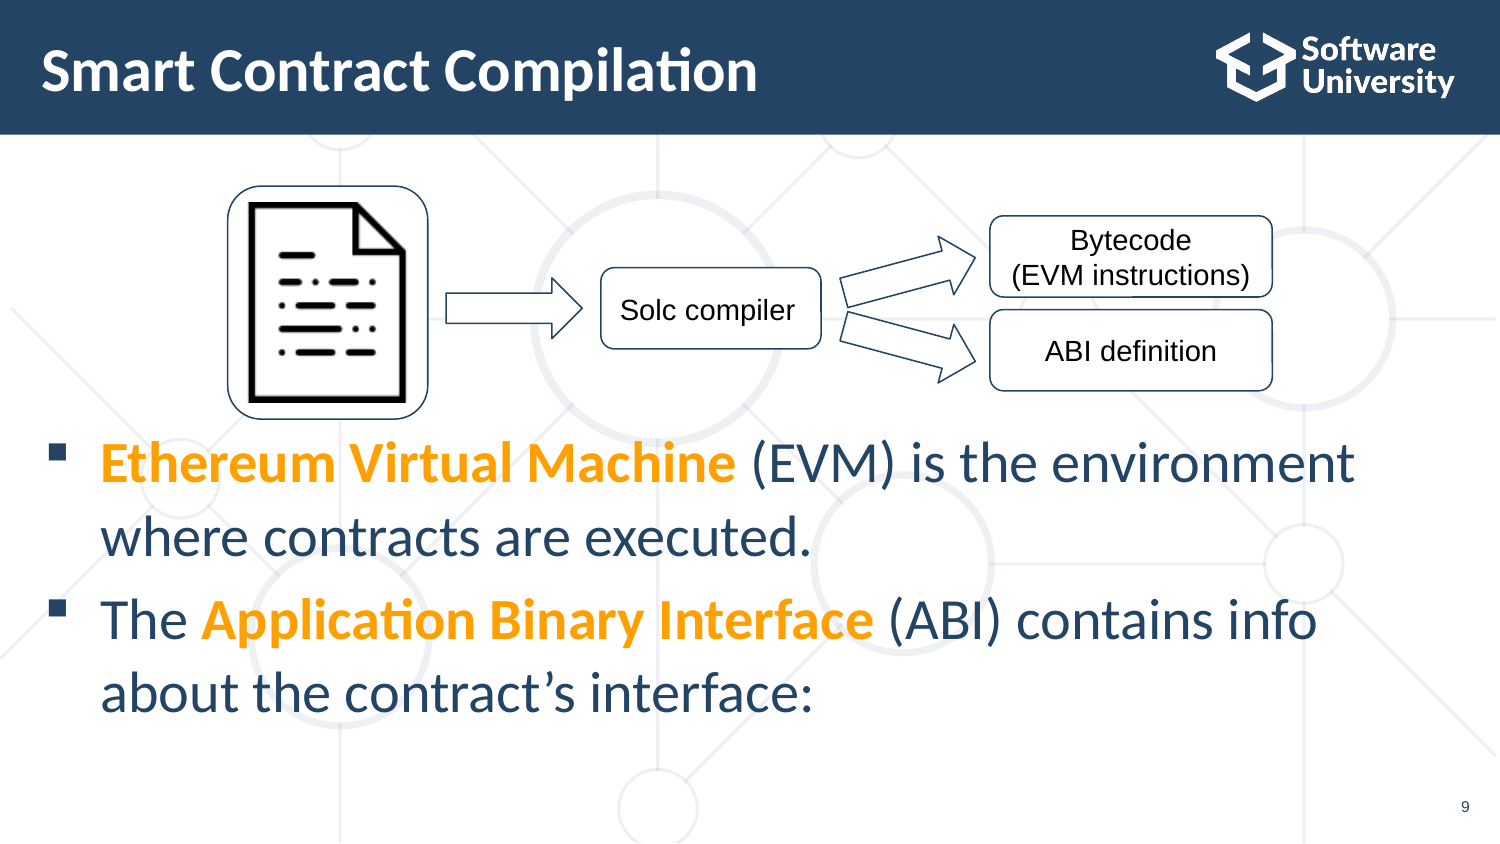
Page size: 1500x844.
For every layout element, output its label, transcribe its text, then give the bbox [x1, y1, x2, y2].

text_box Solc compiler [600, 267, 822, 349]
text_box Bytecode (EVM instructions) [989, 215, 1273, 298]
text_box ABI definition [989, 309, 1273, 391]
text_box [840, 311, 976, 383]
slide_number 9 [1423, 787, 1476, 825]
text_box [839, 236, 976, 308]
list Ethereum Virtual Machine (EVM) is the environment where contracts are executed. The Application Binary Interface (ABI) contains info about the contract’s interface: [26, 415, 1479, 844]
title Smart Contract Compilation [23, 12, 1193, 121]
picture [227, 202, 428, 403]
text_box [446, 277, 583, 339]
text_box [233, 186, 423, 201]
picture [1216, 32, 1455, 102]
text_box [238, 410, 418, 420]
